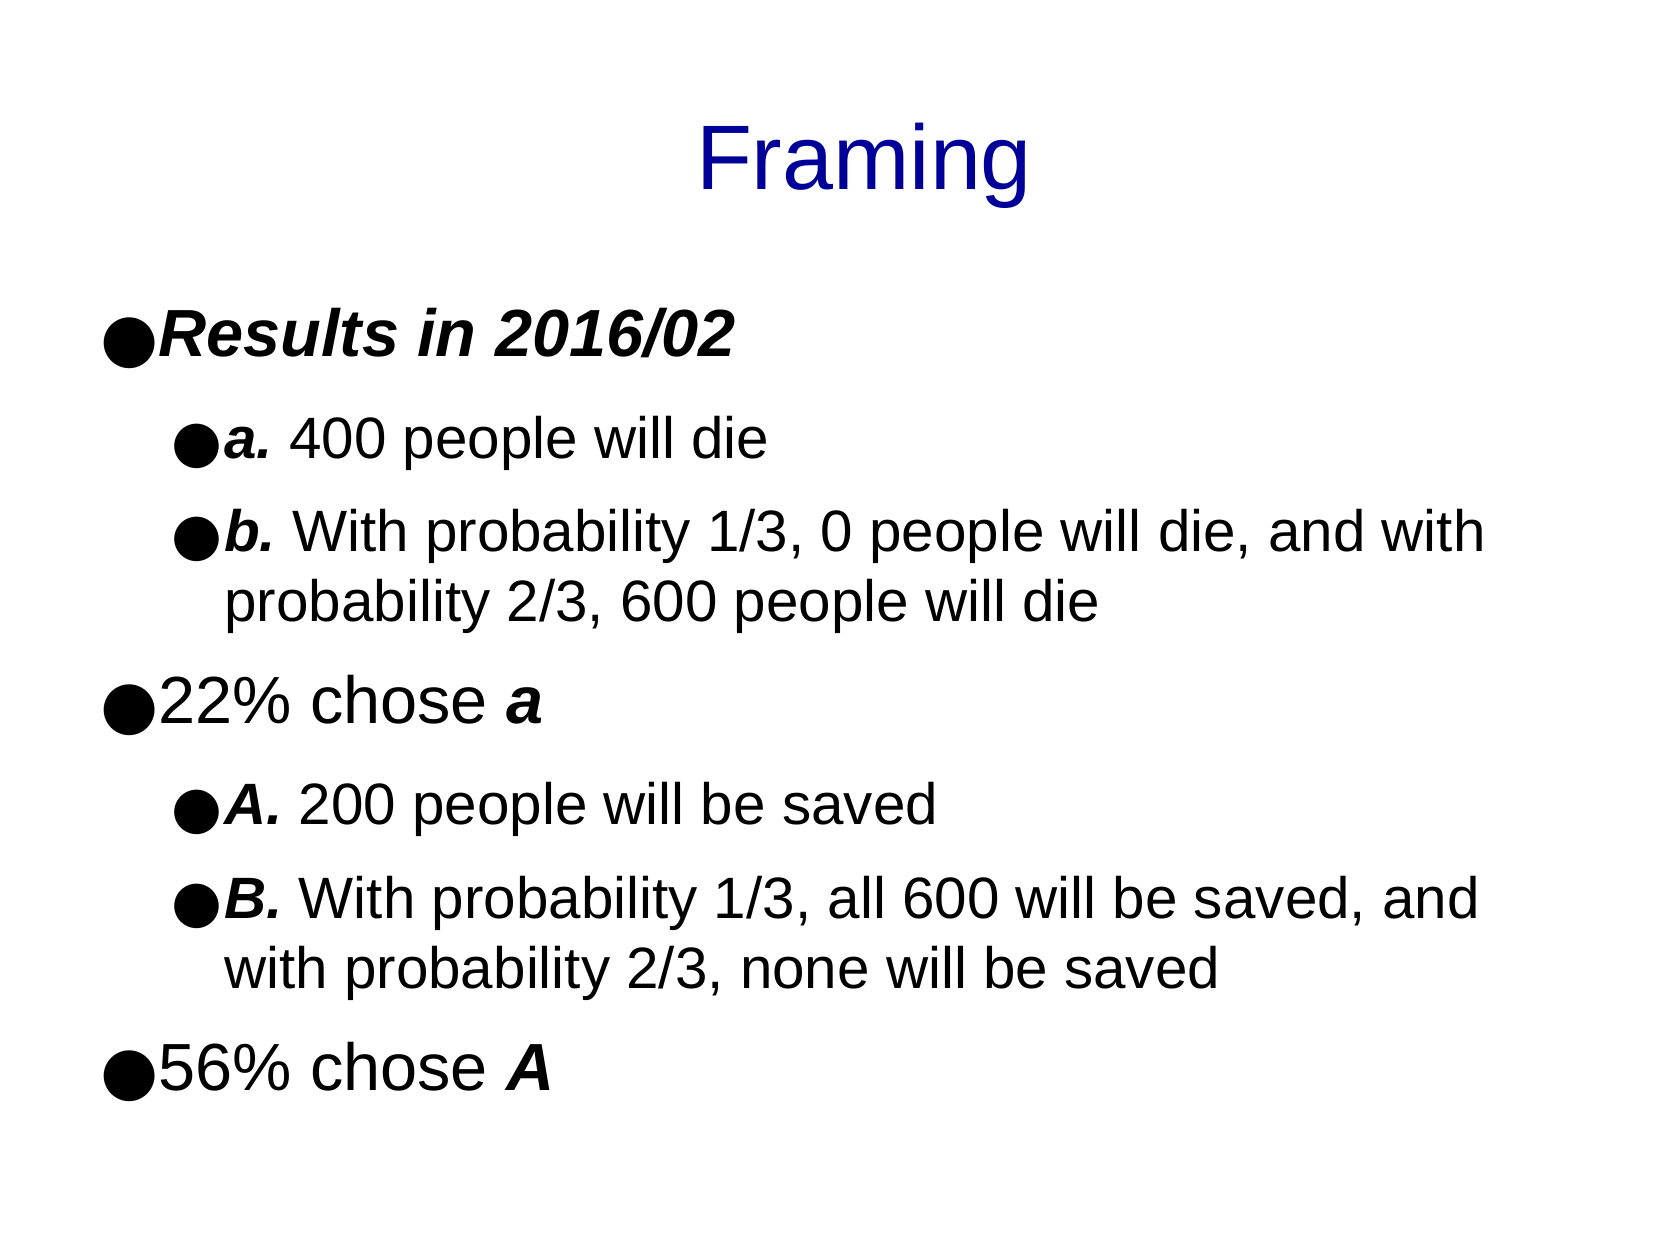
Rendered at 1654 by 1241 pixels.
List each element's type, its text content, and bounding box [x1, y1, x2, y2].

text_box Framing [82, 49, 1571, 257]
text_box Results in 2016/02 a. 400 people will die b. With probability 1/3, 0 people will die, and with probability 2/3, 600 people will die 22% chose a A. 200 people will be saved B. With probability 1/3, all 600 will be saved, and with probability 2/3, none will be saved 56% chose A [82, 290, 1571, 1167]
